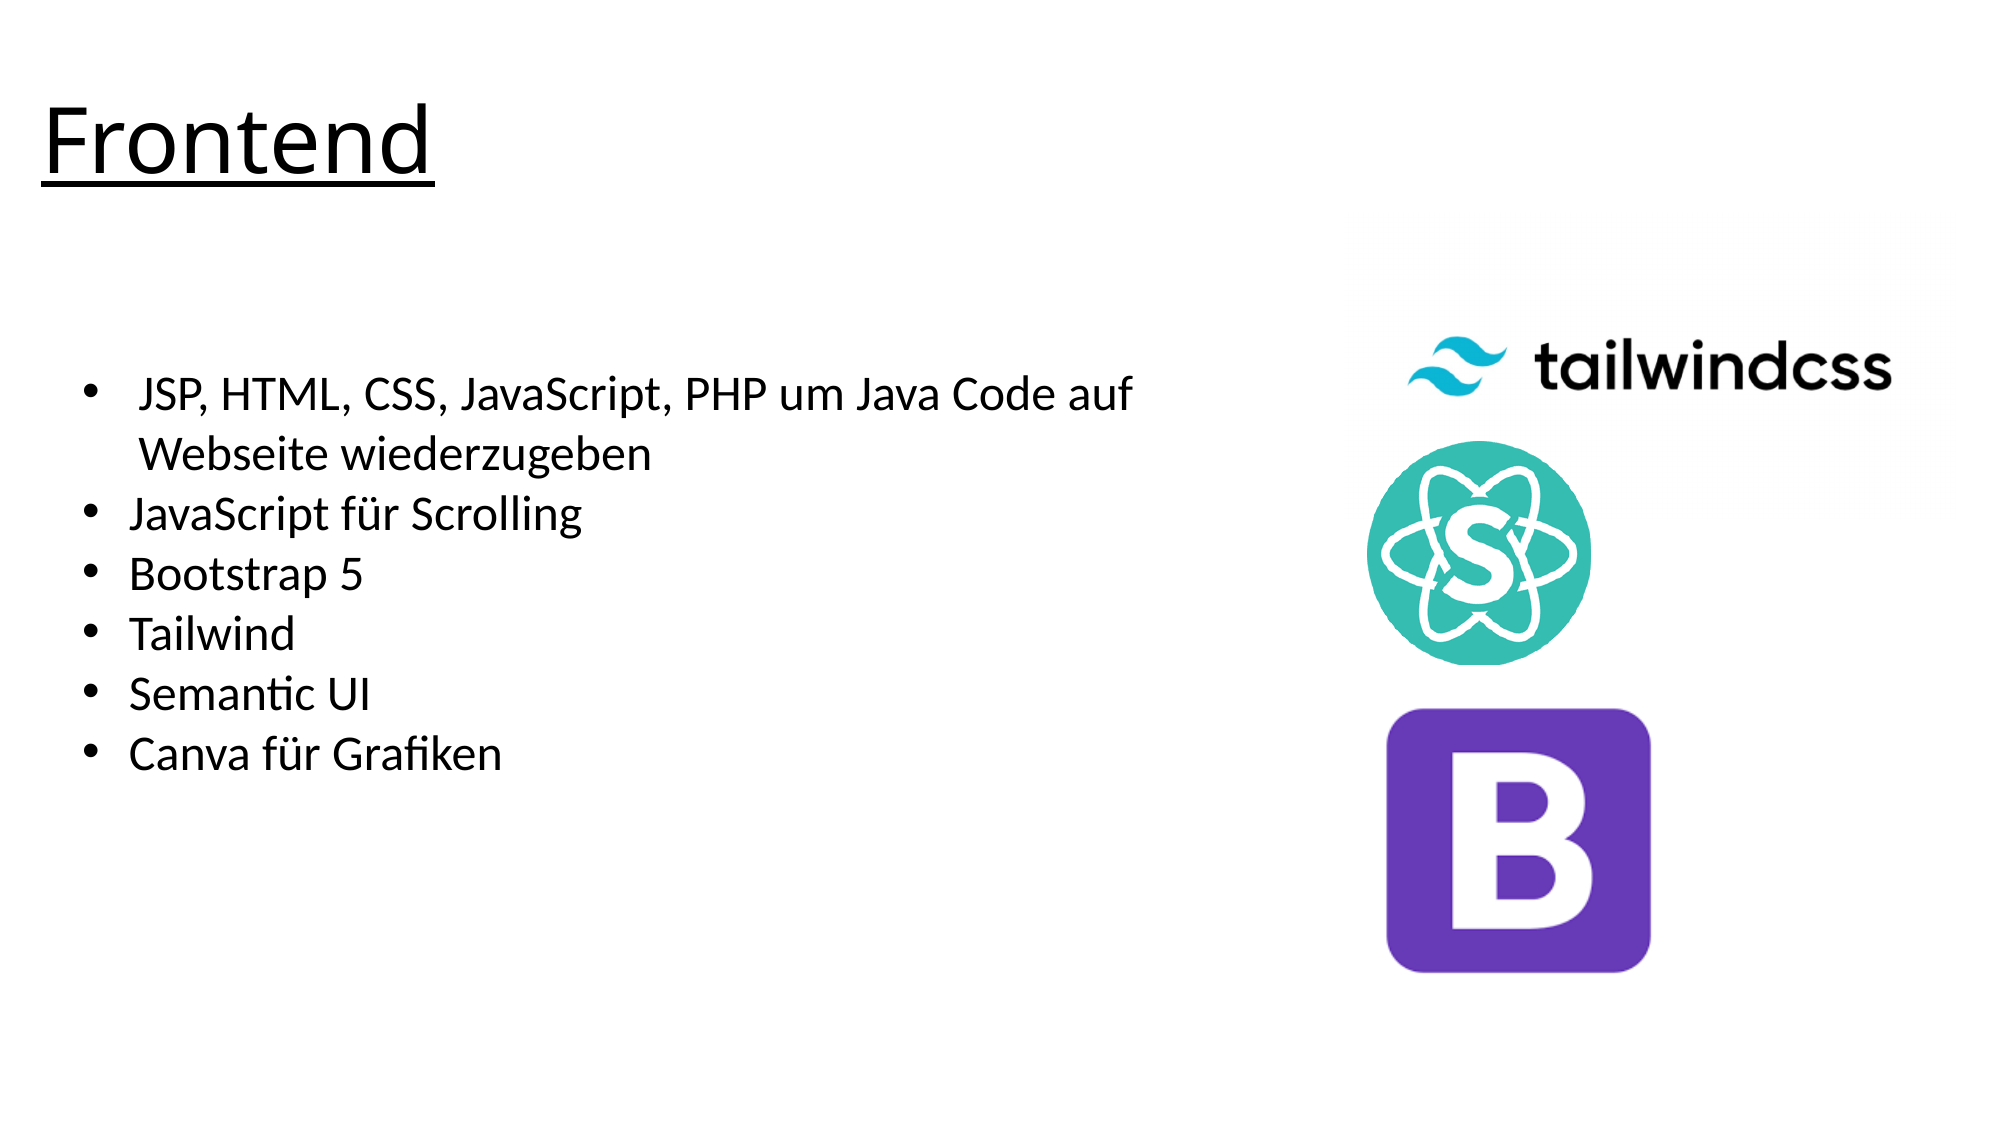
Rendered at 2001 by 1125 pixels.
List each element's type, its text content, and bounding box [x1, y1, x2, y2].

picture [1343, 212, 1956, 1017]
text_box JSP, HTML, CSS, JavaScript, PHP um Java Code auf Webseite wiederzugeben JavaScript für Scrolling Bootstrap 5 Tailwind Semantic UI Canva für Grafiken [67, 352, 1205, 788]
title Frontend [26, 35, 553, 253]
